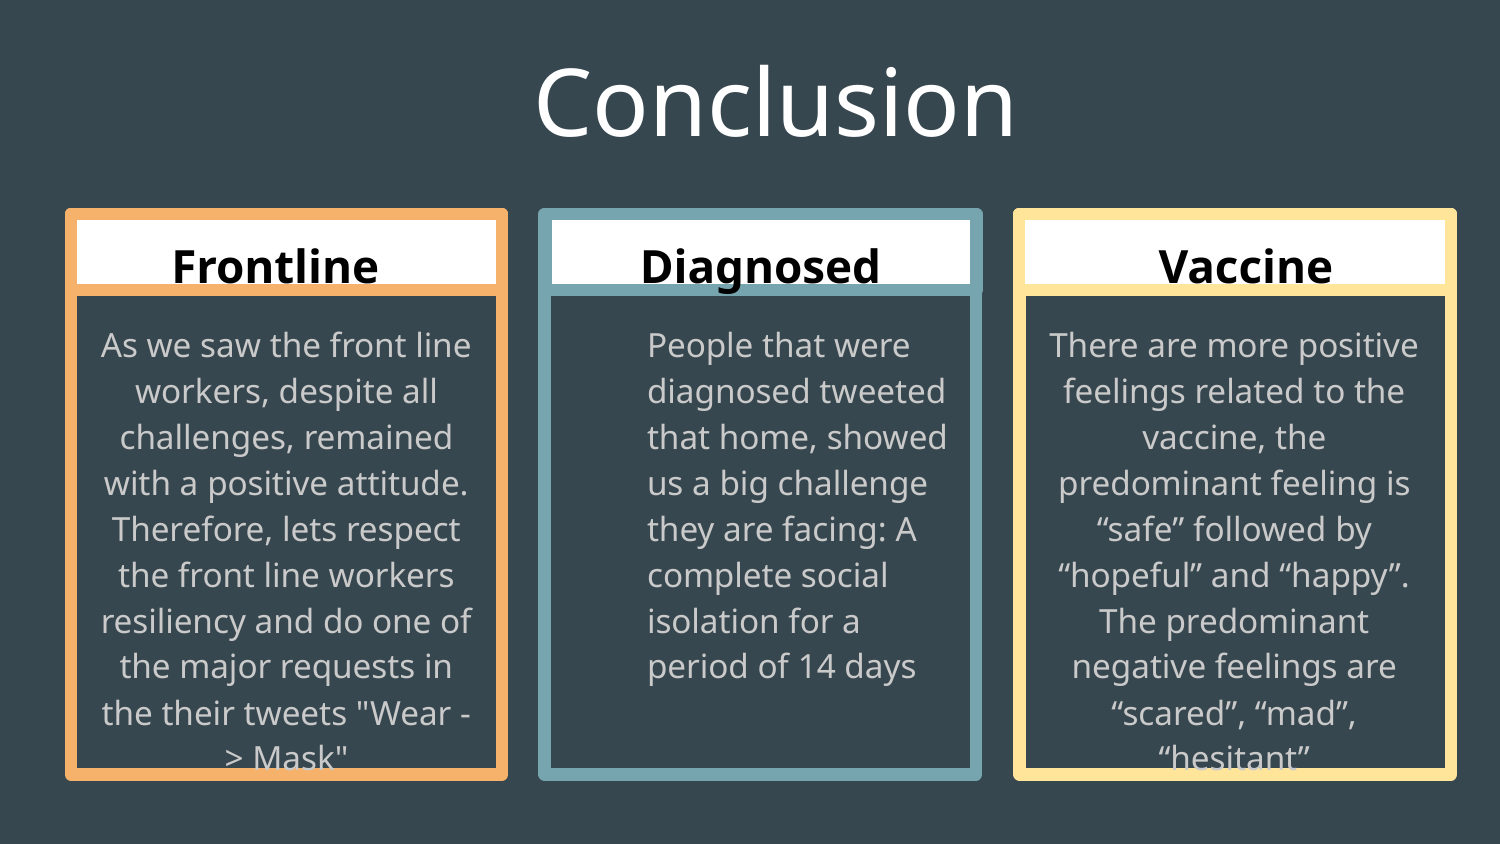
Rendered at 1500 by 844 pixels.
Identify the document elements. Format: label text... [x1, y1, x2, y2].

title Conclusion [518, 0, 1500, 94]
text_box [544, 213, 977, 775]
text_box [70, 213, 503, 775]
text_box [1018, 213, 1452, 775]
